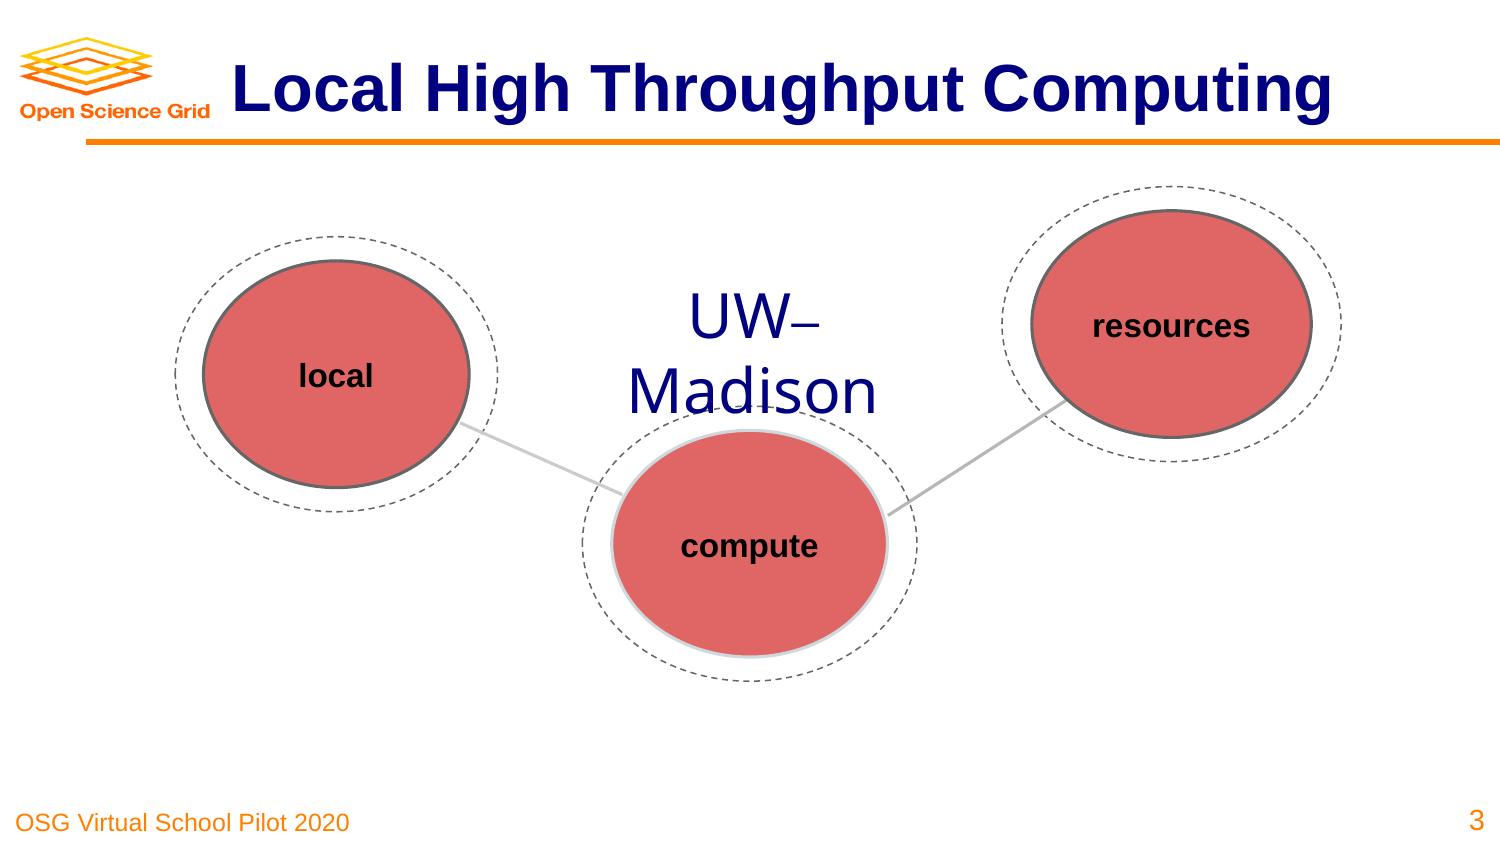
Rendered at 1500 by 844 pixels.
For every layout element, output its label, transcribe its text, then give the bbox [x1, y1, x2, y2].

text_box [1001, 186, 1342, 462]
text_box UW–Madison [549, 260, 957, 348]
slide_number ‹#› [1431, 787, 1500, 844]
title Local High Throughput Computing [214, 14, 1354, 155]
picture [0, 20, 214, 134]
text_box local [203, 260, 470, 488]
text_box [627, 406, 882, 509]
text_box [175, 236, 498, 512]
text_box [887, 399, 1067, 516]
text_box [459, 422, 623, 495]
text_box resources [1031, 210, 1312, 438]
text_box [582, 502, 917, 682]
text_box compute [611, 430, 888, 658]
